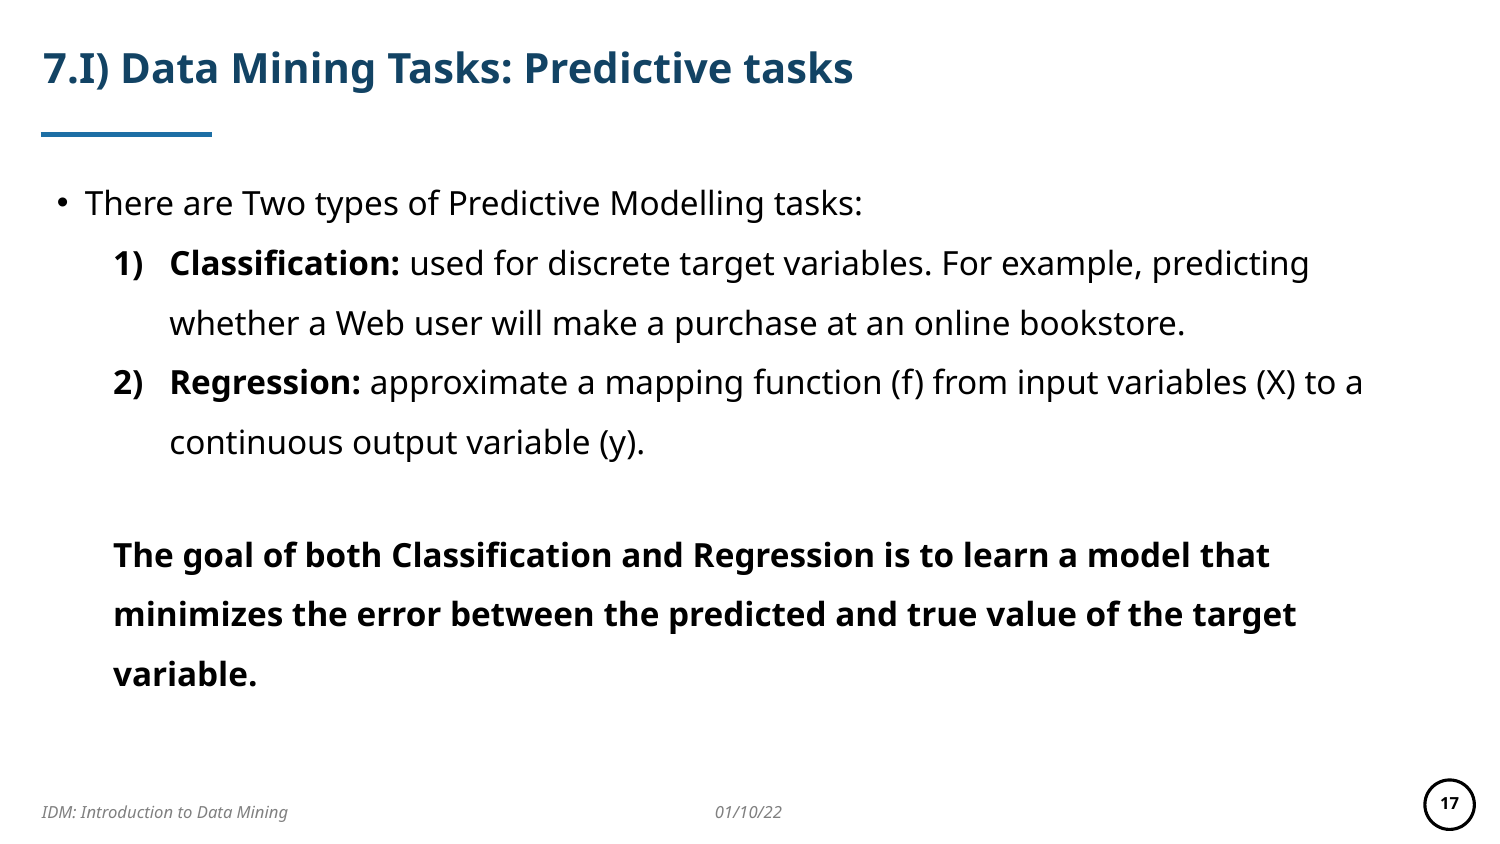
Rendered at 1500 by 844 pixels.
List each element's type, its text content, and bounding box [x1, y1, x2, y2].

title 7.I) Data Mining Tasks: Predictive tasks [28, 33, 1470, 106]
text_box There are Two types of Predictive Modelling tasks: Classification: used for discrete target variables. For example, predicting whether a Web user will make a purchase at an online bookstore. Regression: approximate a mapping function (f) from input variables (X) to a continuous output variable (y). The goal of both Classification and Regression is to learn a model that minimizes the error between the predicted and true value of the target variable. [41, 146, 1438, 784]
